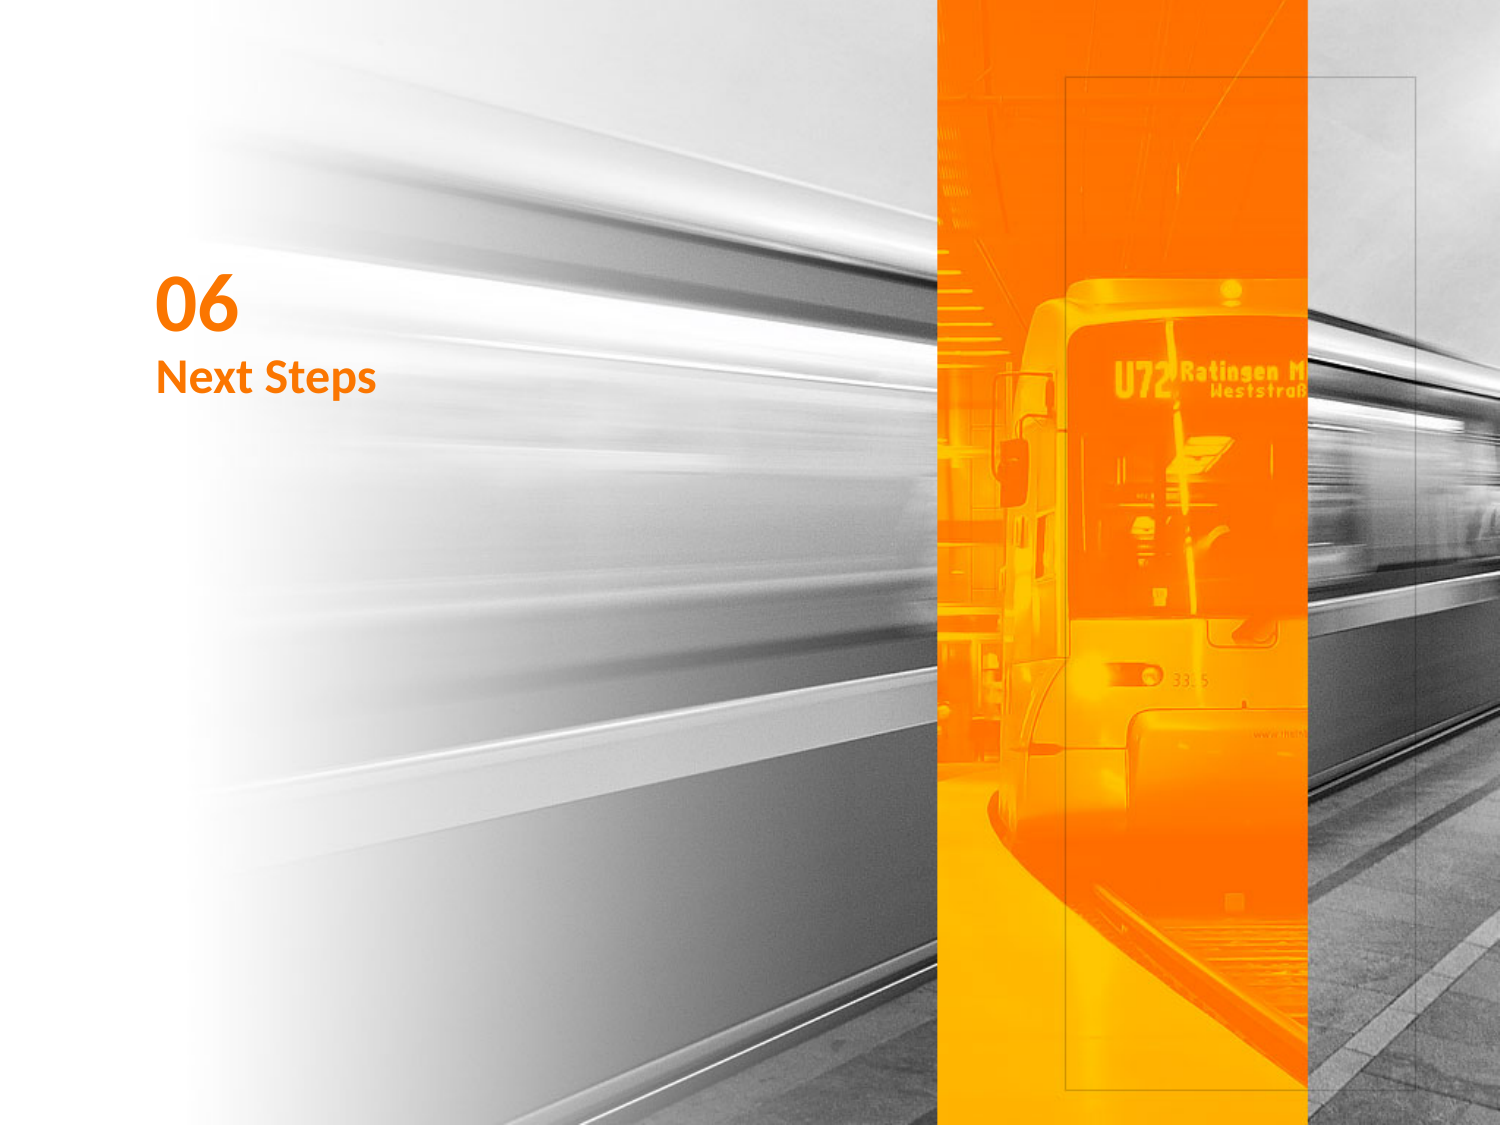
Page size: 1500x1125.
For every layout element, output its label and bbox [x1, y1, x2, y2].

picture [0, 0, 1500, 1125]
text_box [140, 240, 779, 413]
